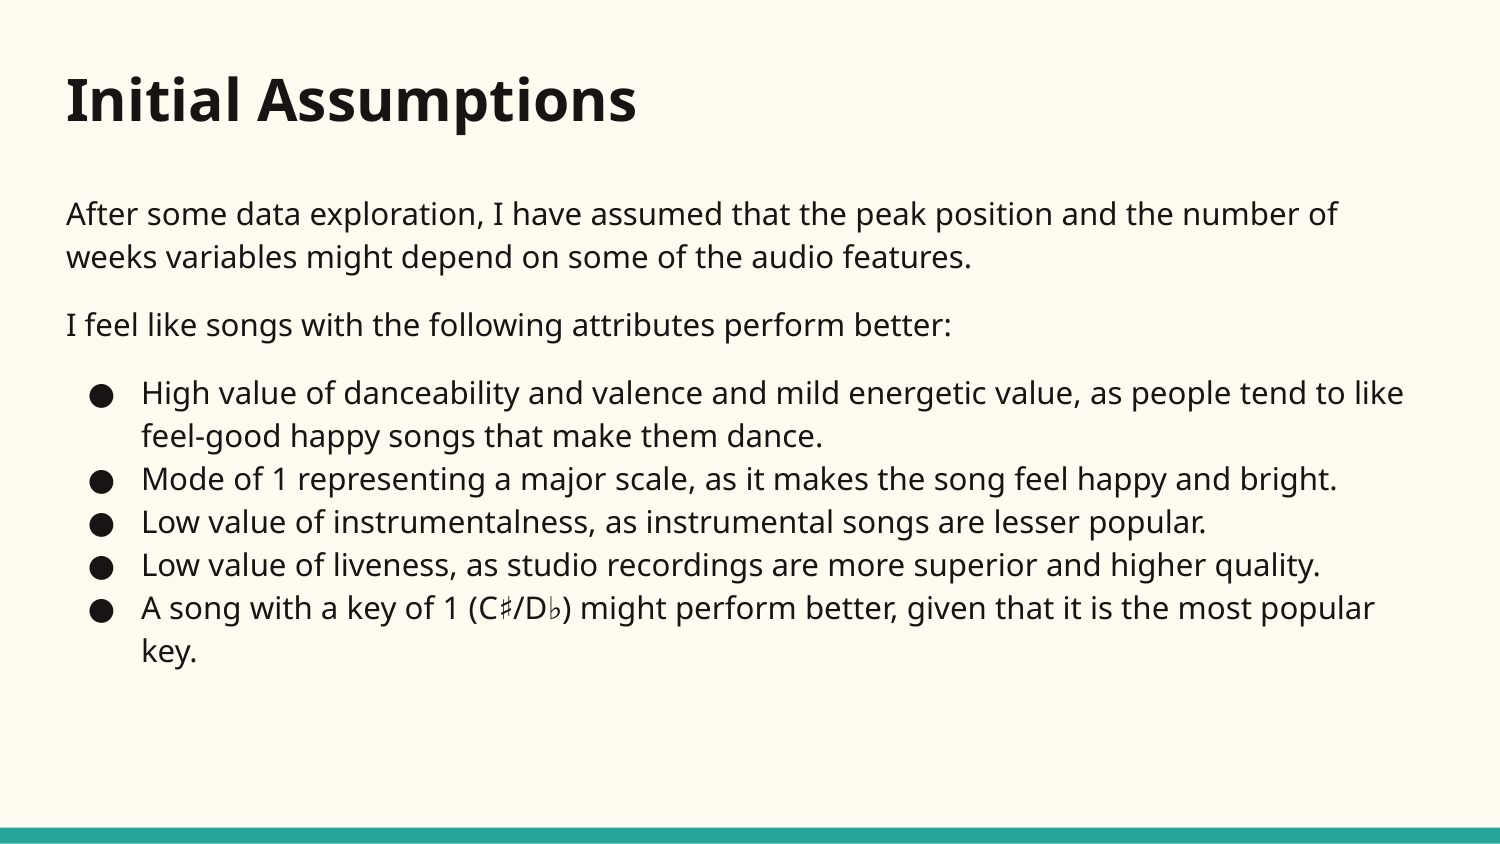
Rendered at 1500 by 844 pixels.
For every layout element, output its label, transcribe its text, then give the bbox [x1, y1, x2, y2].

title Initial Assumptions [51, 48, 1449, 149]
list After some data exploration, I have assumed that the peak position and the number of weeks variables might depend on some of the audio features. I feel like songs with the following attributes perform better: High value of danceability and valence and mild energetic value, as people tend to like feel-good happy songs that make them dance. Mode of 1 representing a major scale, as it makes the song feel happy and bright. Low value of instrumentalness, as instrumental songs are lesser popular. Low value of liveness, as studio recordings are more superior and higher quality. A song with a key of 1 (C♯/D♭) might perform better, given that it is the most popular key. [51, 173, 1449, 775]
